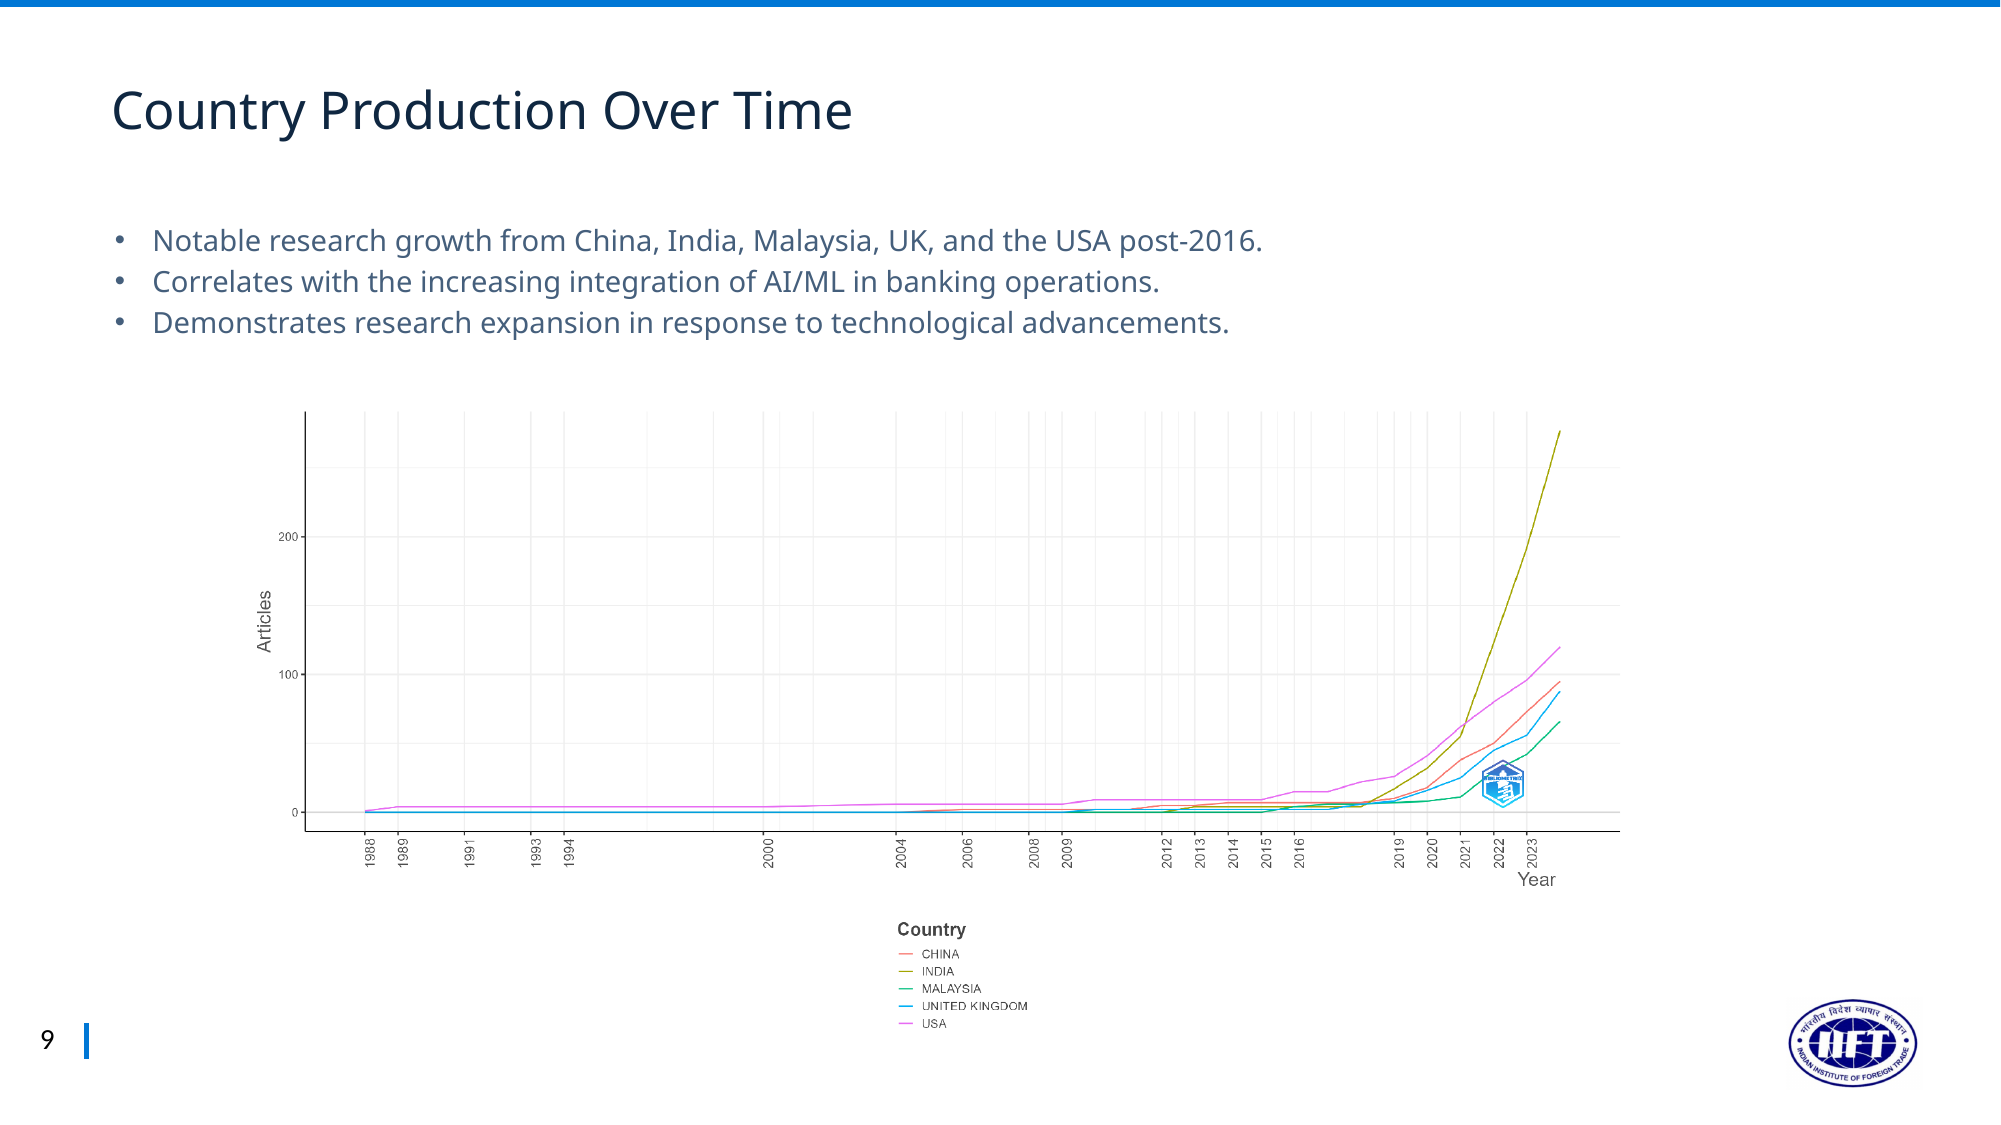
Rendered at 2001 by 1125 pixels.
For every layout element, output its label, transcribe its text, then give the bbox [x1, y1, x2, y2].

list Notable research growth from China, India, Malaysia, UK, and the USA post-2016. Correlates with the increasing integration of AI/ML in banking operations. Demonstrates research expansion in response to technological advancements. [99, 215, 1937, 313]
picture [249, 405, 1627, 1055]
list Country Production Over Time [96, 70, 1933, 201]
slide_number 9 [24, 1012, 100, 1069]
picture [1786, 997, 1923, 1090]
